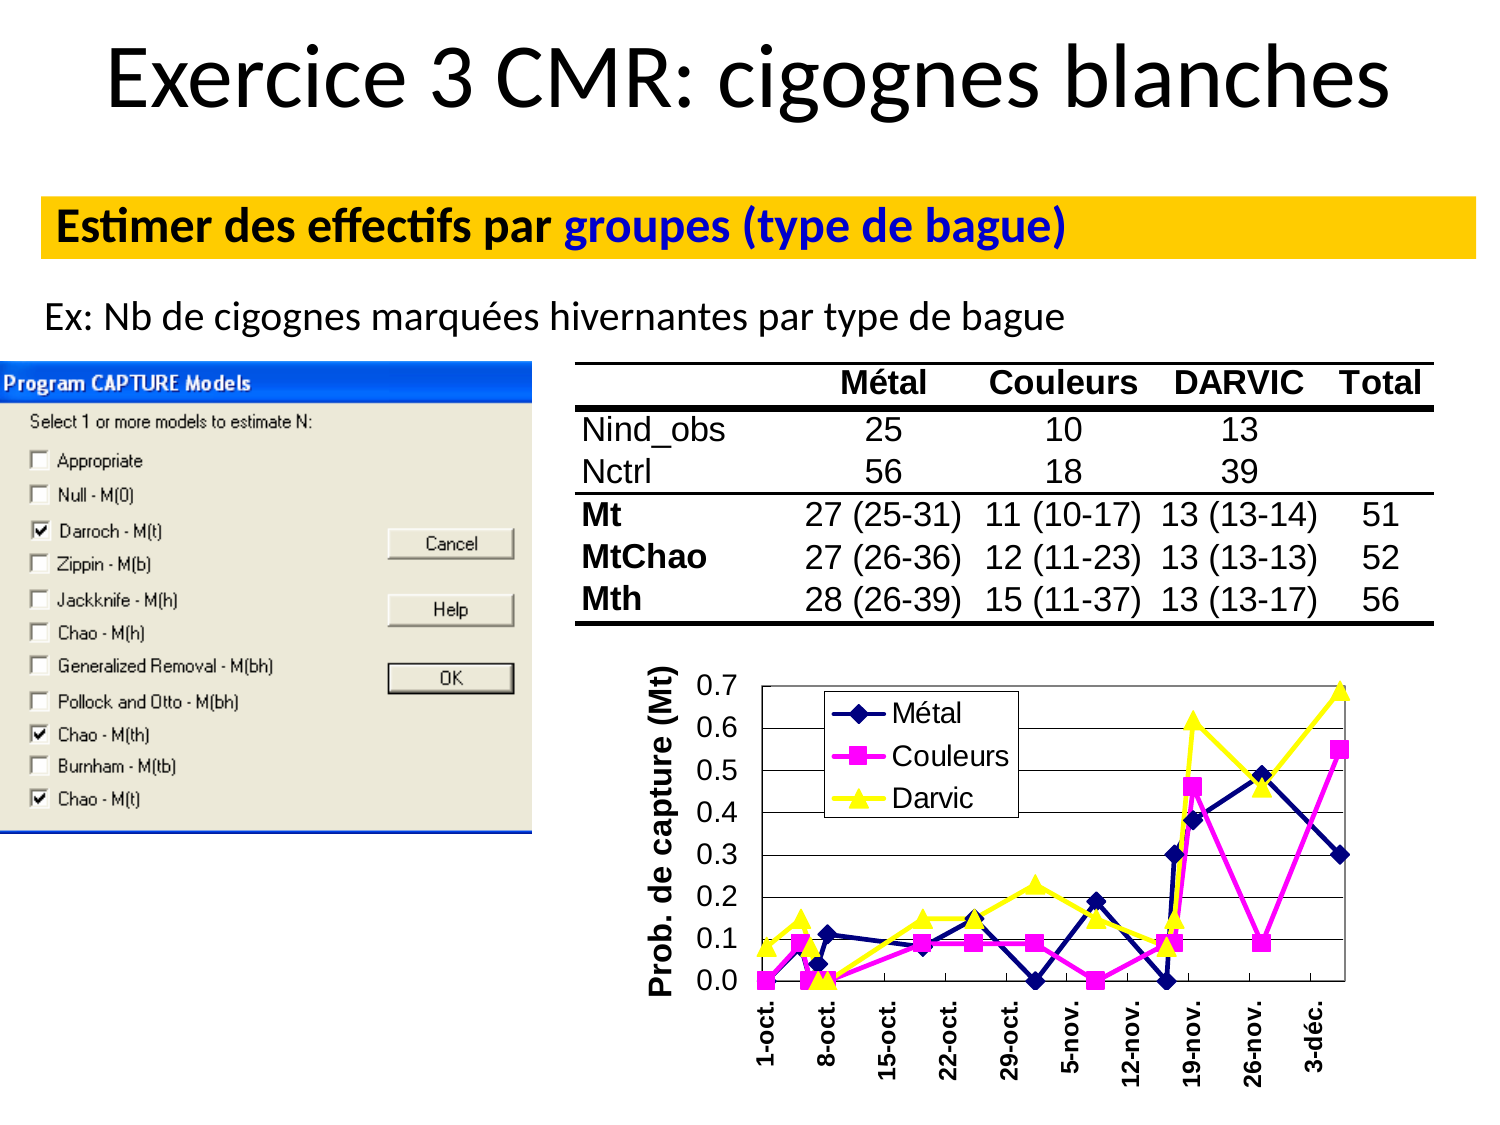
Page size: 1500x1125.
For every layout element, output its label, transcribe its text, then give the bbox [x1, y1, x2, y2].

picture [0, 361, 532, 834]
title Exercice 3 CMR: cigognes blanches [75, 7, 1425, 135]
text_box Ex: Nb de cigognes marquées hivernantes par type de bague [29, 290, 1412, 362]
text_box Estimer des effectifs par groupes (type de bague) [41, 196, 1477, 259]
picture [608, 637, 1377, 1125]
picture [572, 361, 1436, 627]
